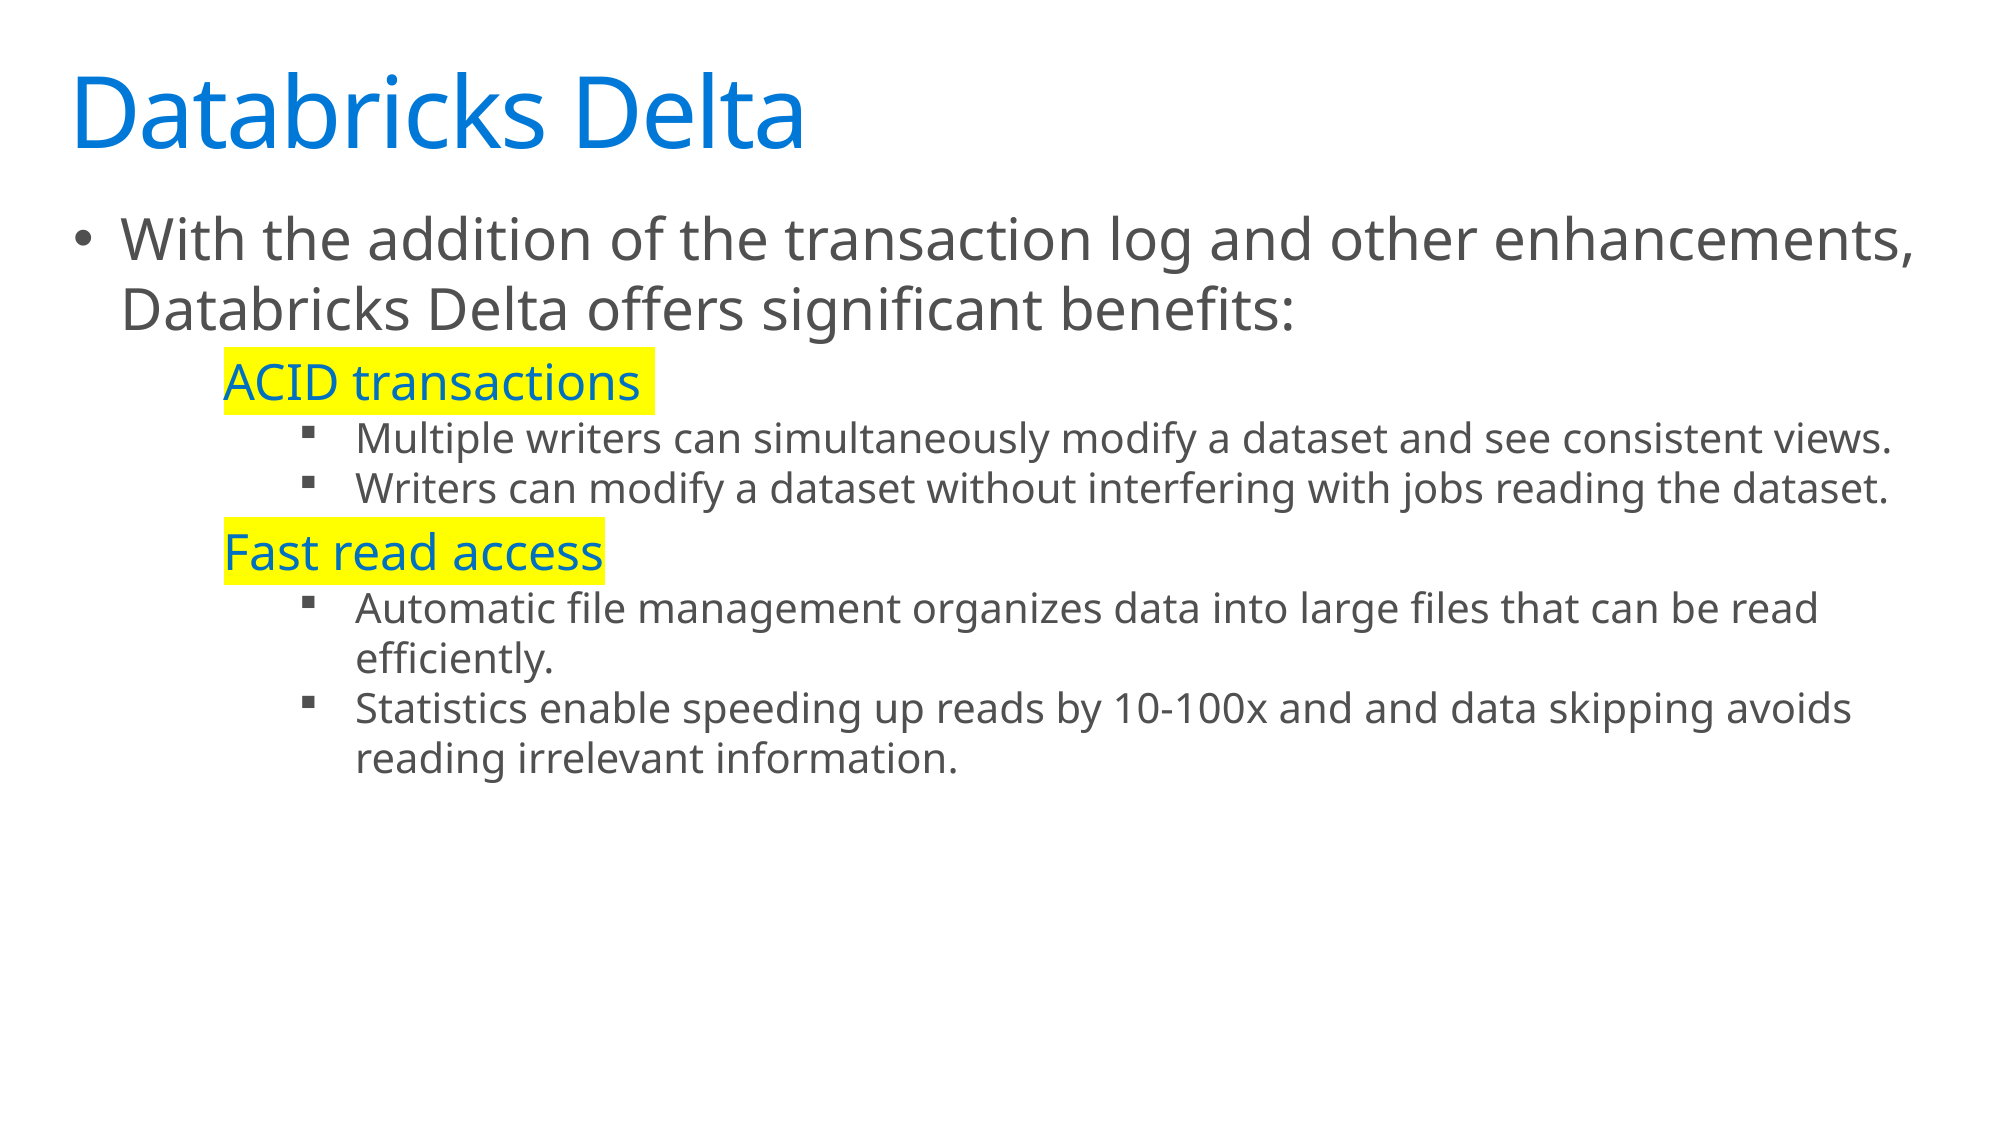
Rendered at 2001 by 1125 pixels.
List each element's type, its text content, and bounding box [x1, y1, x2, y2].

title Databricks Delta [44, 47, 1957, 196]
text_box With the addition of the transaction log and other enhancements, Databricks Delta offers significant benefits: ACID transactions Multiple writers can simultaneously modify a dataset and see consistent views. Writers can modify a dataset without interfering with jobs reading the dataset. Fast read access Automatic file management organizes data into large files that can be read efficiently. Statistics enable speeding up reads by 10-100x and and data skipping avoids reading irrelevant information. [43, 133, 1956, 897]
